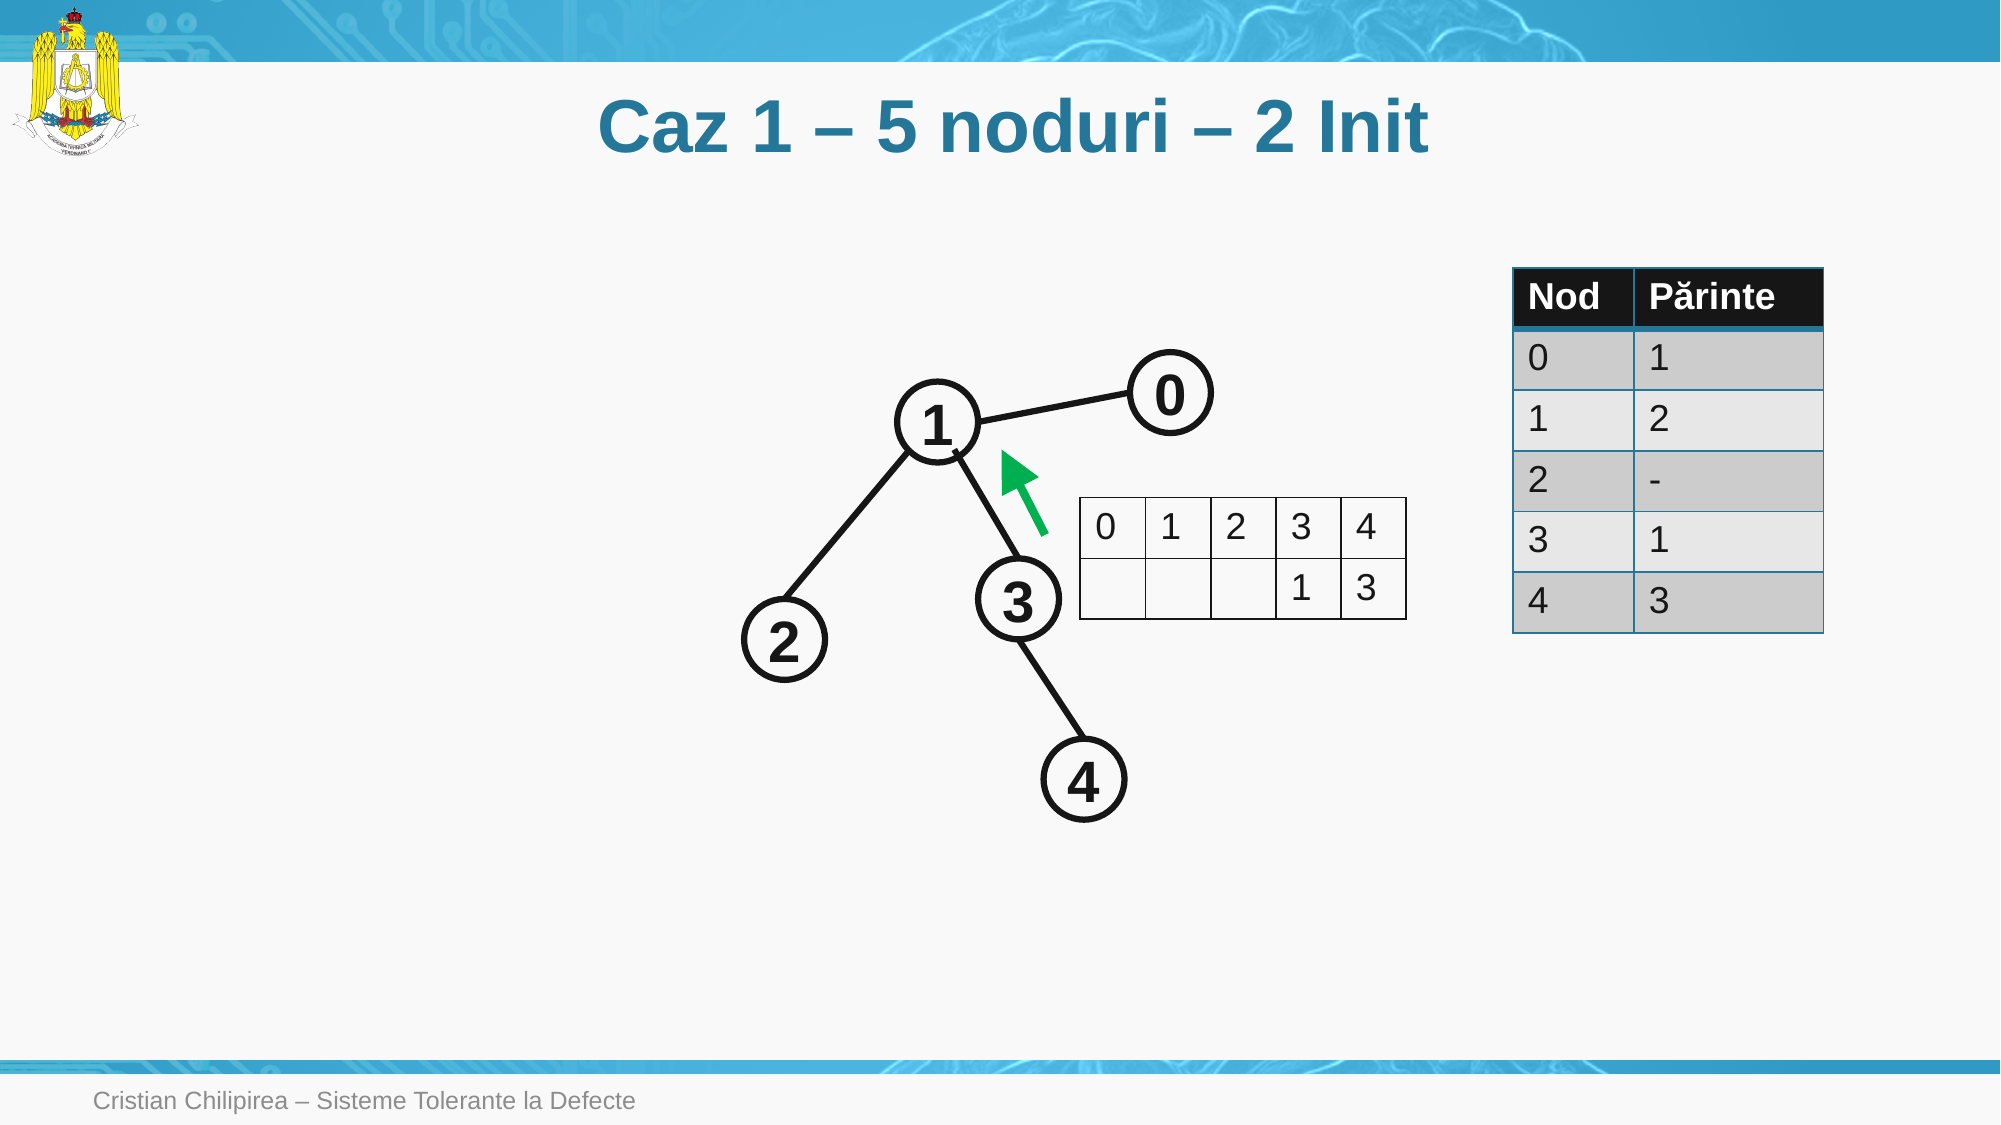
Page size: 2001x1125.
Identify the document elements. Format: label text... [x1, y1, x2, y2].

table_header 2 [1212, 498, 1275, 558]
table_cell [1081, 559, 1145, 618]
text_box 4 [1043, 738, 1125, 820]
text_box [954, 449, 1019, 559]
footer Cristian Chilipirea – Sisteme Tolerante la Defecte [77, 1073, 1338, 1125]
table_header 1 [1146, 498, 1210, 558]
table_cell 3 [1635, 573, 1823, 632]
table_cell 2 [1514, 452, 1633, 511]
table_cell 3 [1514, 512, 1633, 571]
table_header Părinte [1635, 269, 1823, 326]
table_cell [1212, 559, 1275, 618]
table_cell 1 [1514, 391, 1633, 450]
table_header Nod [1514, 269, 1633, 326]
table_cell 1 [1635, 332, 1823, 389]
picture [0, 1060, 2000, 1074]
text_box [978, 392, 1130, 423]
table_header 3 [1277, 498, 1340, 558]
table_header 0 [1081, 498, 1145, 558]
table_cell 4 [1514, 573, 1633, 632]
title Caz 1 – 5 noduri – 2 Init [150, 76, 1876, 180]
table_cell 1 [1635, 512, 1823, 571]
table_cell 3 [1342, 559, 1405, 618]
table_cell [1146, 559, 1210, 618]
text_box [1001, 449, 1046, 535]
table_cell - [1635, 452, 1823, 511]
picture [0, 0, 2000, 156]
text_box 1 [897, 381, 978, 463]
table_cell 1 [1277, 559, 1340, 618]
text_box 3 [978, 558, 1060, 640]
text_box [784, 450, 909, 599]
table_header 4 [1342, 498, 1405, 558]
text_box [1018, 639, 1085, 739]
table_cell 2 [1635, 391, 1823, 450]
text_box 2 [744, 599, 826, 680]
table_cell 0 [1514, 332, 1633, 389]
text_box 0 [1130, 352, 1211, 434]
